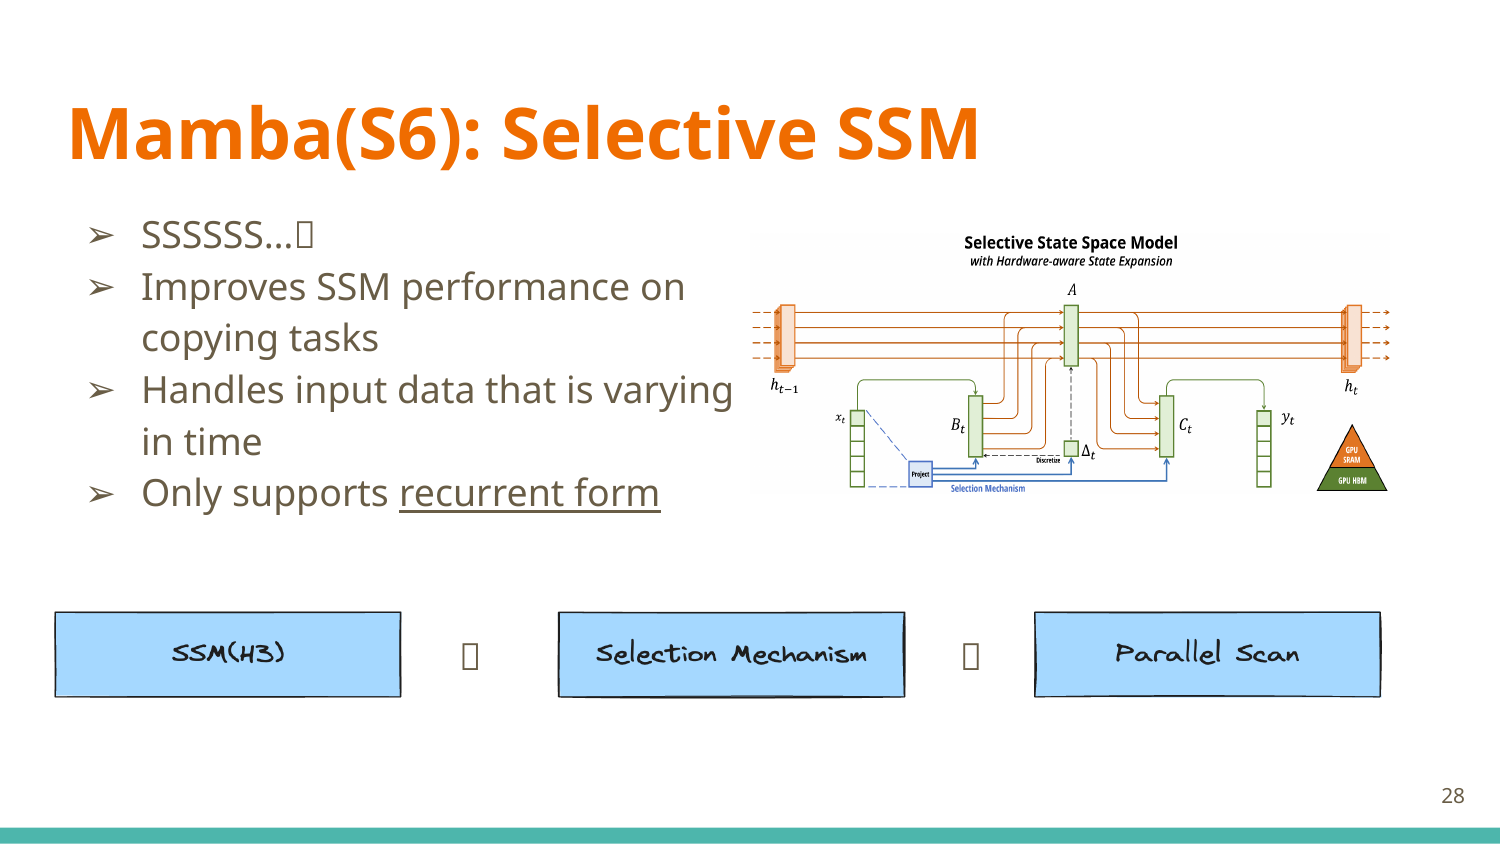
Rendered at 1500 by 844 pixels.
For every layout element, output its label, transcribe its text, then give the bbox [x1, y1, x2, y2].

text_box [443, 617, 990, 671]
list SSSSSS…🐍 Improves SSM performance on copying tasks Handles input data that is varying in time Only supports recurrent form [51, 189, 750, 544]
picture [47, 605, 1387, 703]
title Mamba(S6): Selective SSM [51, 72, 1449, 189]
slide_number 28 [1389, 764, 1480, 830]
picture [749, 233, 1391, 494]
